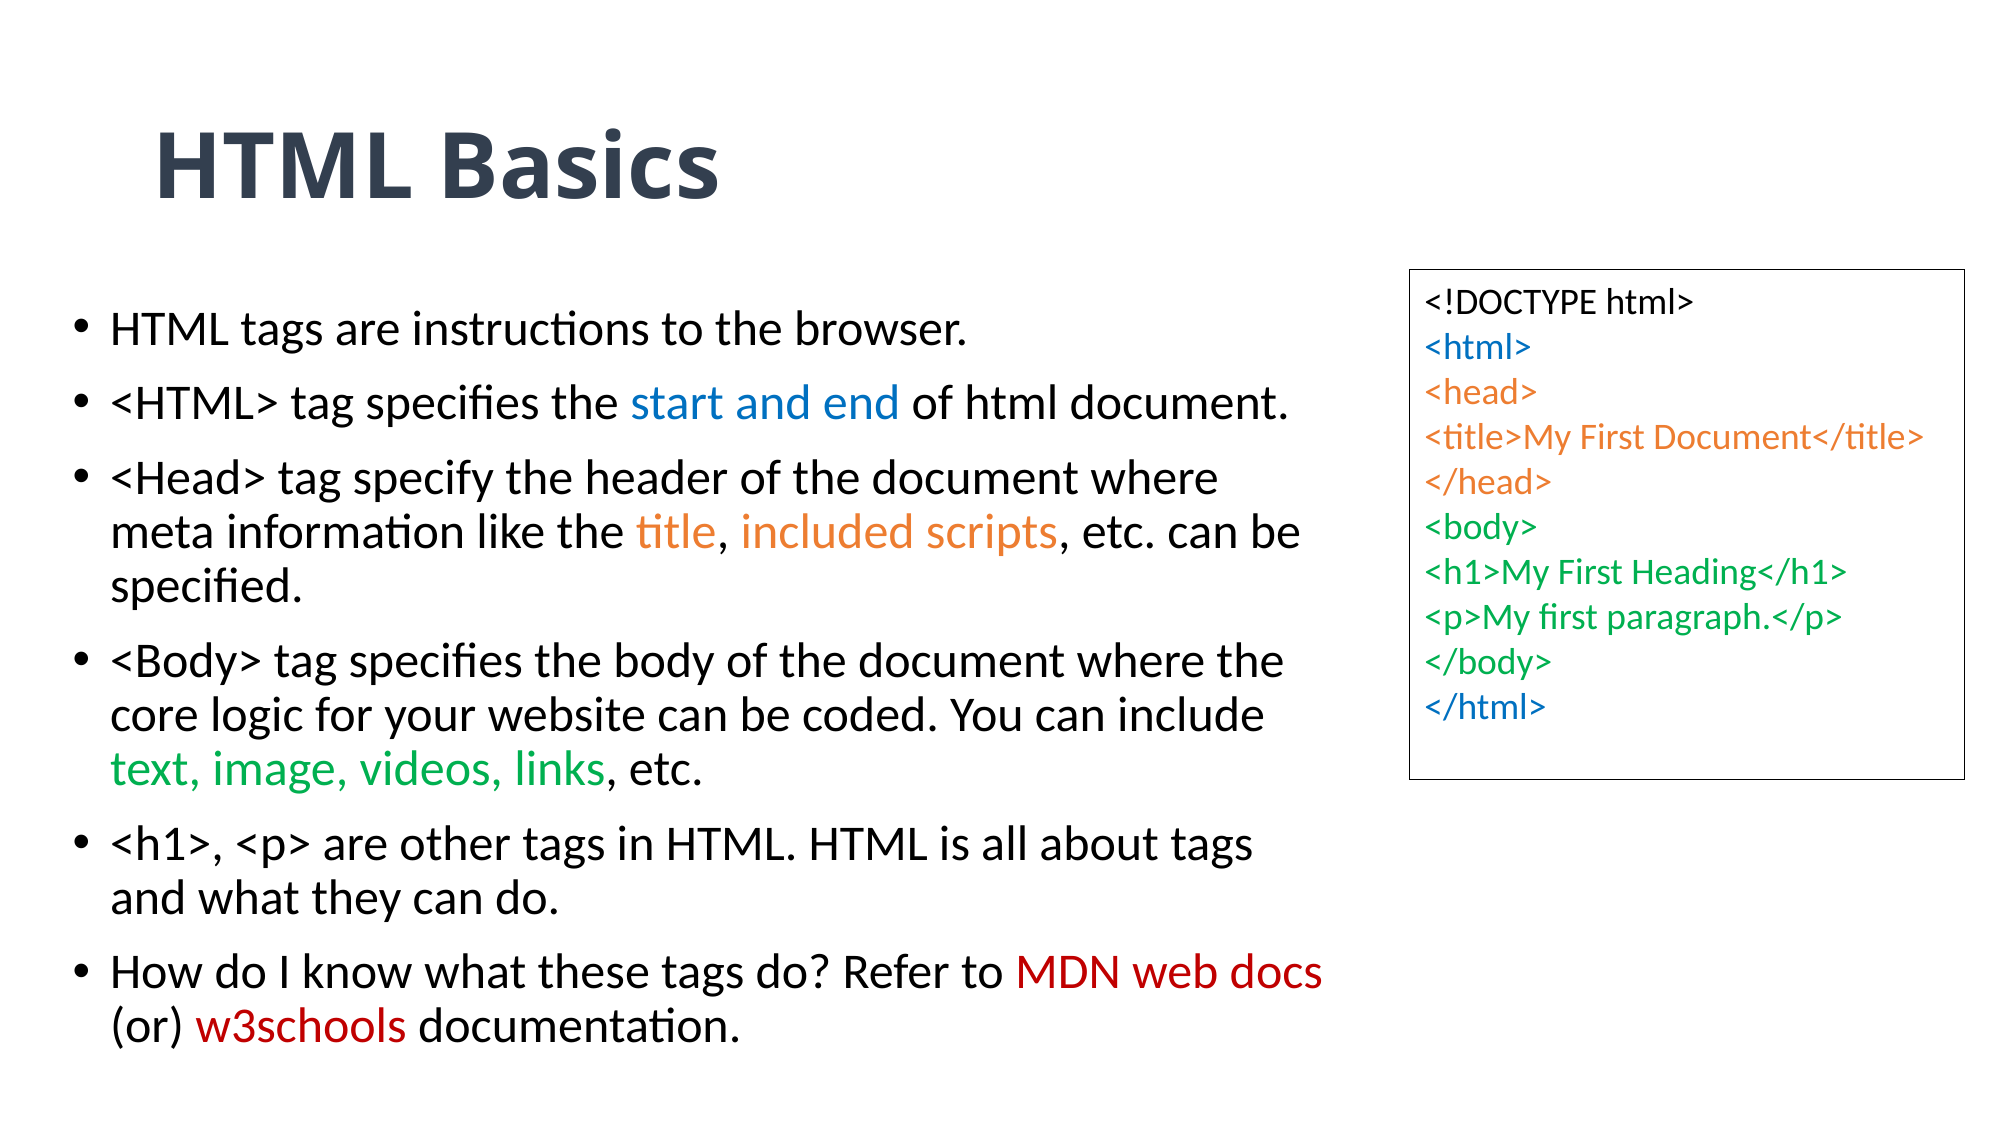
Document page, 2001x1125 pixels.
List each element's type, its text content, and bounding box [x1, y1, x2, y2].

title HTML Basics [137, 59, 1863, 278]
text_box <!DOCTYPE html> <html> <head> <title>My First Document</title> </head> <body> <h1>My First Heading</h1> <p>My first paragraph.</p> </body> </html> [1409, 269, 1965, 780]
list HTML tags are instructions to the browser. <HTML> tag specifies the start and end of html document. <Head> tag specify the header of the document where meta information like the title, included scripts, etc. can be specified. <Body> tag specifies the body of the document where the core logic for your website can be coded. You can include text, image, videos, links, etc. <h1>, <p> are other tags in HTML. HTML is all about tags and what they can do. How do I know what these tags do? Refer to MDN web docs (or) w3schools documentation. [57, 294, 1345, 1040]
